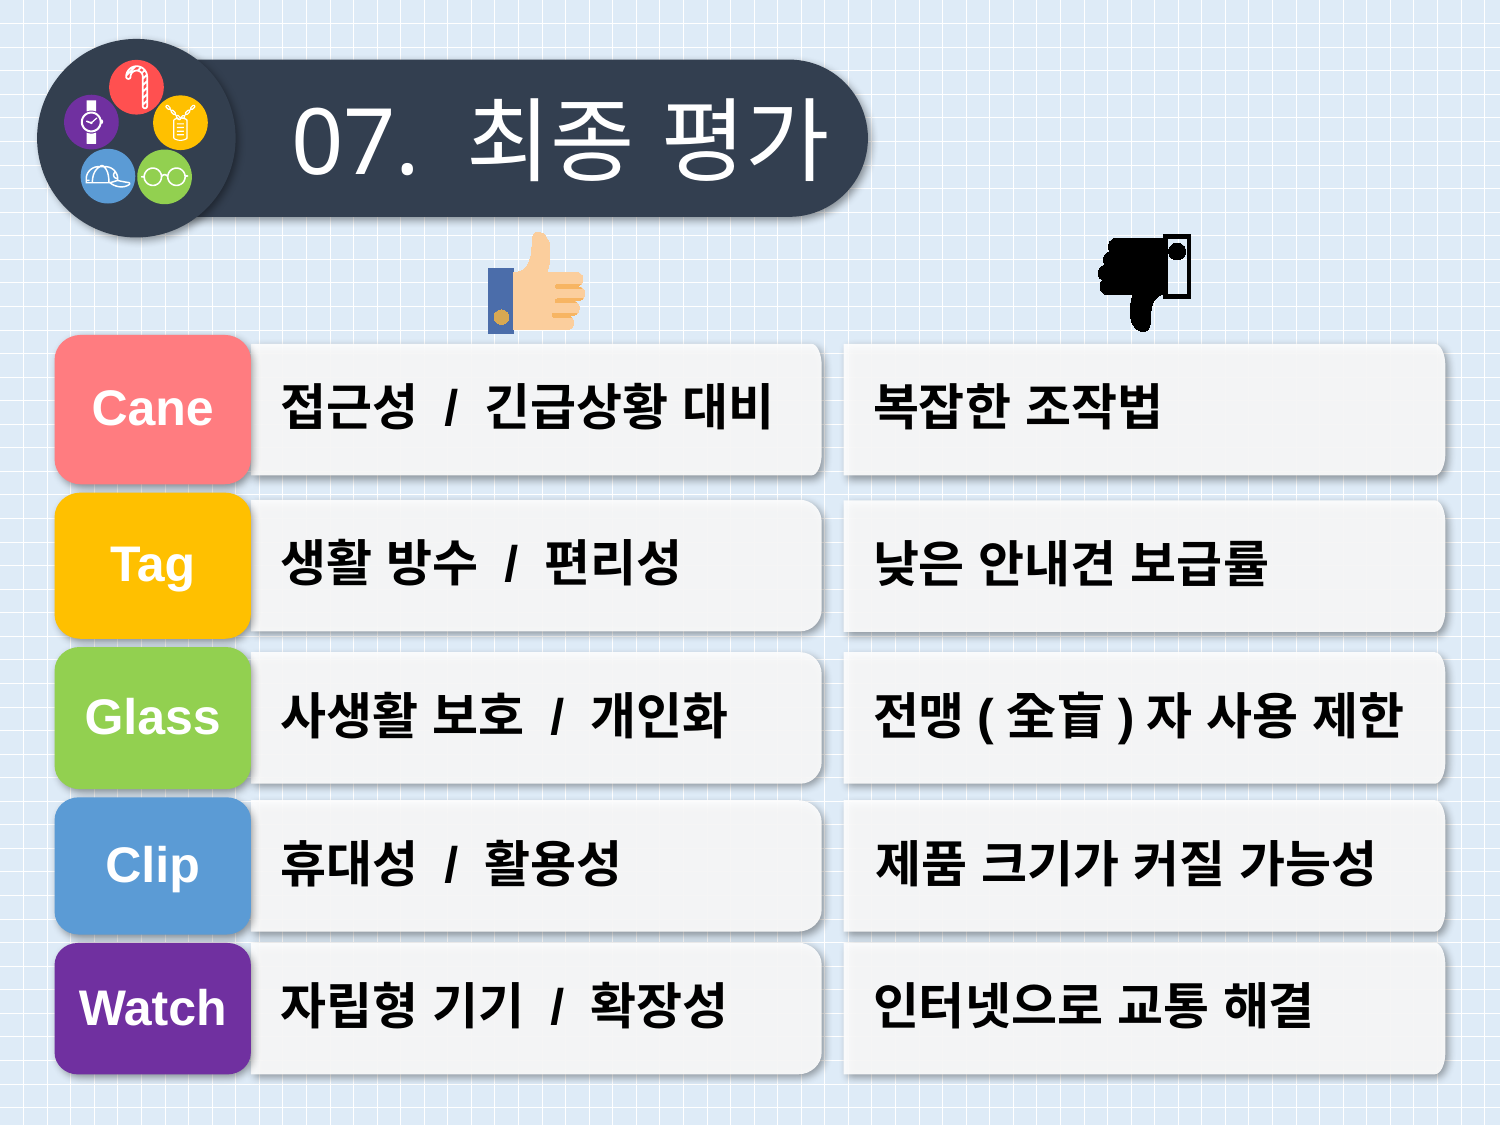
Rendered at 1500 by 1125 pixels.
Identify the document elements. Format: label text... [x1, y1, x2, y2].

text_box 휴대성 / 활용성 [249, 799, 823, 933]
text_box 자립형 기기 / 확장성 [249, 941, 823, 1076]
text_box 인터넷으로 교통 해결 [842, 941, 1447, 1076]
text_box 낮은 안내견 보급률 [842, 499, 1447, 633]
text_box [1098, 233, 1191, 334]
text_box 복잡한 조작법 [842, 342, 1447, 477]
text_box 생활 방수 / 편리성 [252, 498, 823, 633]
text_box Watch [53, 941, 252, 1076]
text_box 07. 최종 평가 [236, 58, 869, 218]
text_box Glass [53, 645, 252, 791]
text_box Tag [53, 491, 252, 640]
text_box 사생활 보호 / 개인화 [251, 651, 823, 785]
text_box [488, 232, 585, 334]
text_box 접근성 / 긴급상황 대비 [254, 342, 823, 477]
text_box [37, 38, 236, 238]
text_box 제품 크기가 커질 가능성 [842, 799, 1447, 933]
text_box Cane [53, 333, 252, 486]
text_box Clip [53, 796, 252, 936]
text_box 전맹(全盲)자 사용 제한 [842, 651, 1447, 785]
